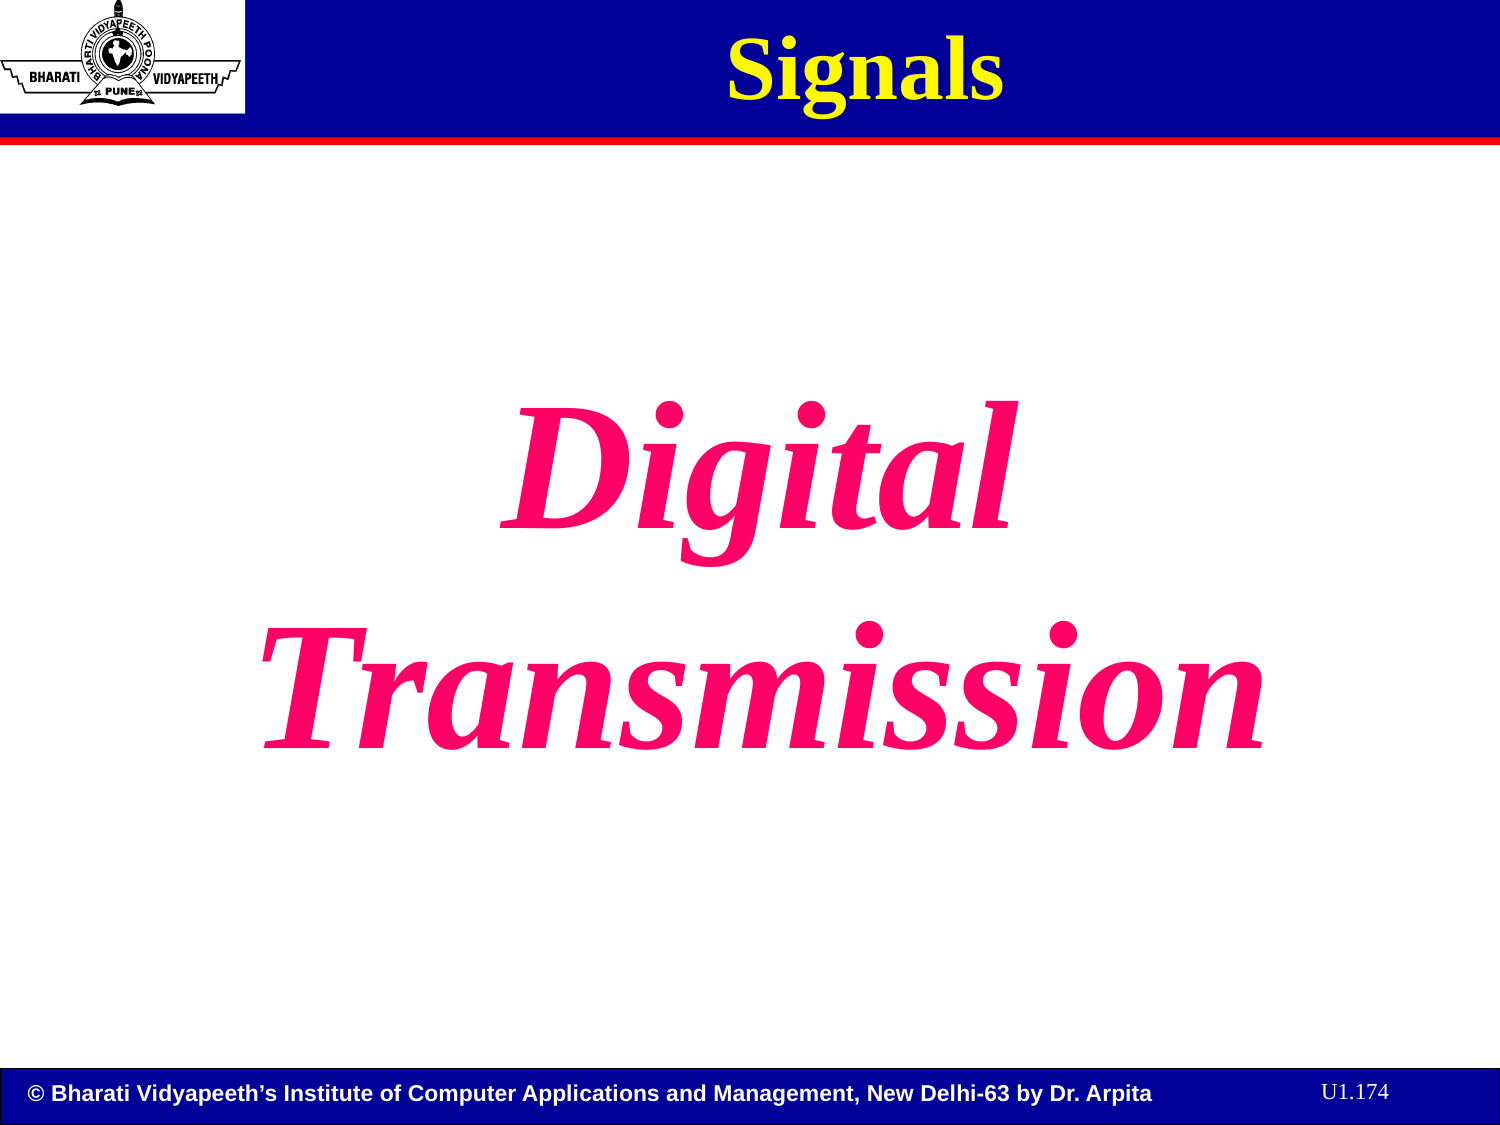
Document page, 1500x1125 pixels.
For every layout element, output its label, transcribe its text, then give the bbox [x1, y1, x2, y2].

picture [0, 0, 190, 106]
text_box Digital Transmission [235, 337, 1288, 792]
title Signals [190, 0, 1500, 188]
